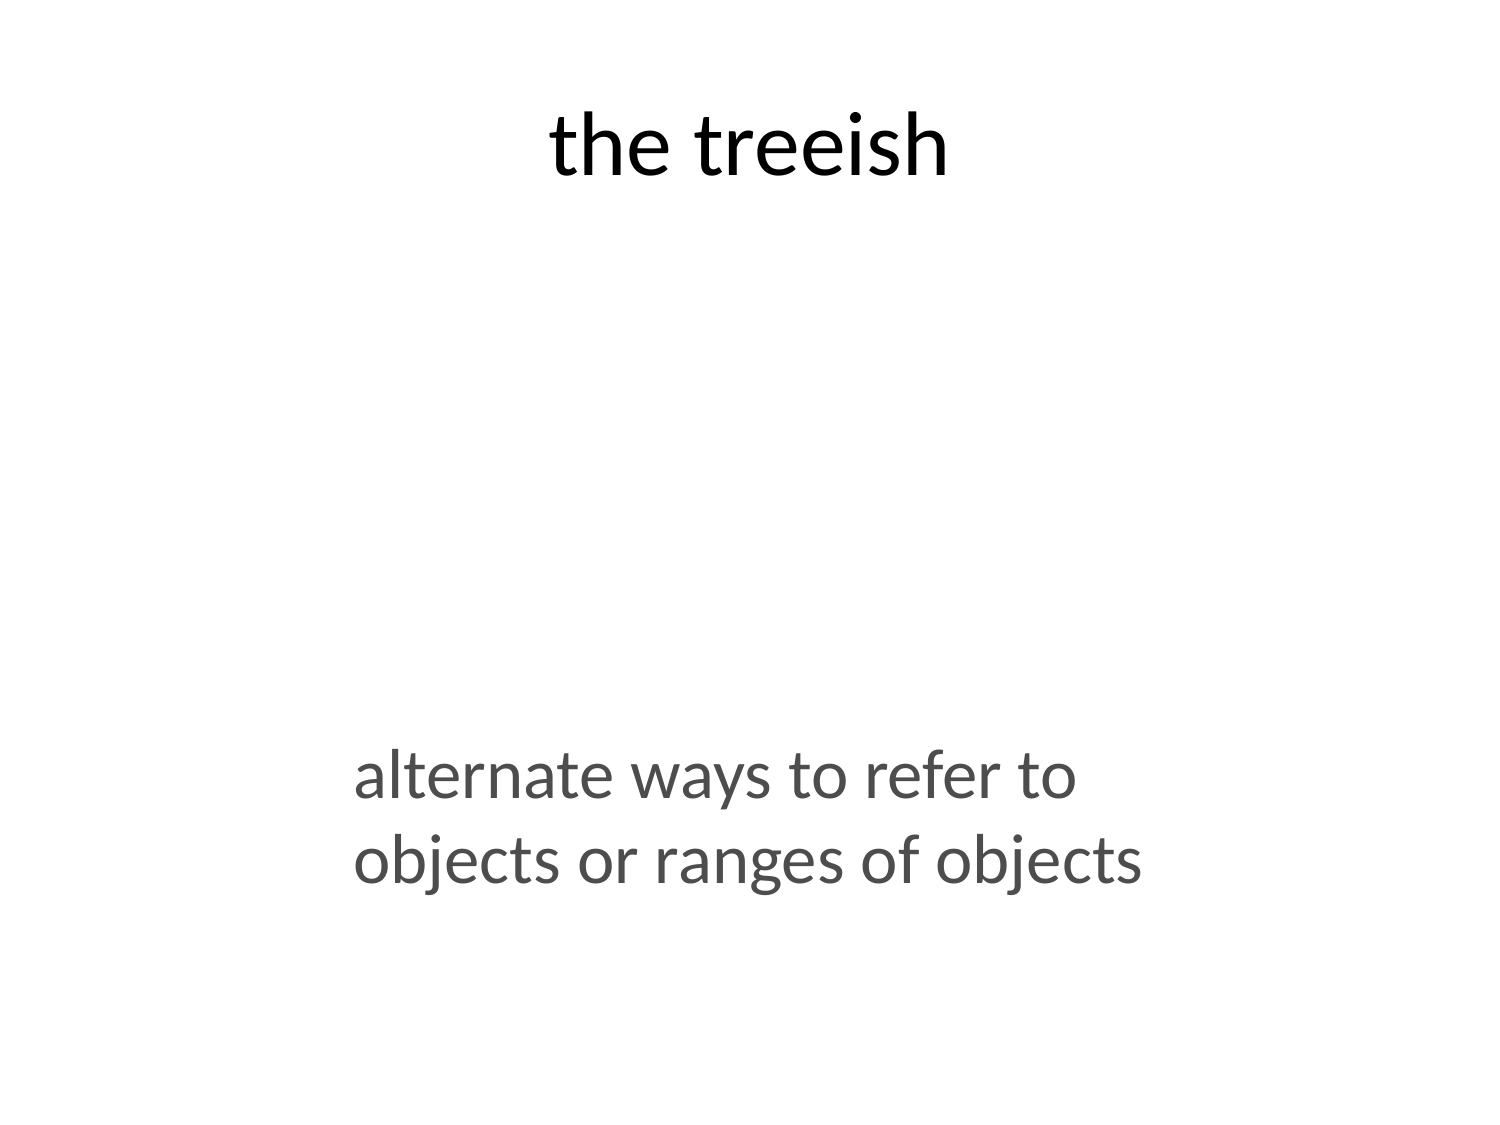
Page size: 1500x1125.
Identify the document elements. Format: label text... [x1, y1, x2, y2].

title the treeish [75, 45, 1425, 233]
text_box alternate ways to refer to objects or ranges of objects [353, 727, 1146, 898]
